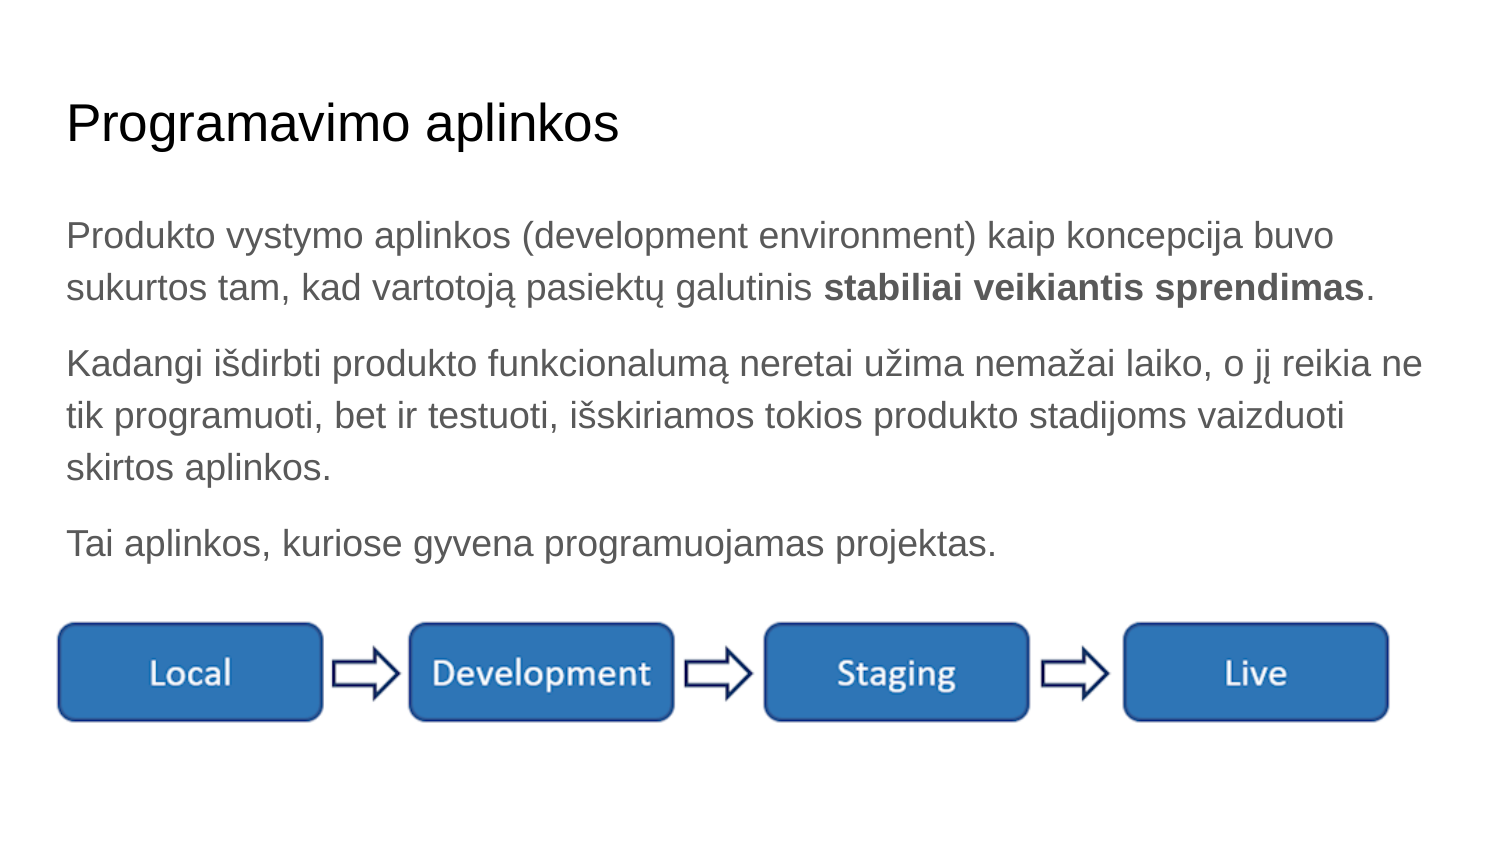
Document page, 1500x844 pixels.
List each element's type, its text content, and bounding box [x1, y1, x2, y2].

title Programavimo aplinkos [51, 72, 1449, 167]
list Produkto vystymo aplinkos (development environment) kaip koncepcija buvo sukurtos tam, kad vartotoją pasiektų galutinis stabiliai veikiantis sprendimas. Kadangi išdirbti produkto funkcionalumą neretai užima nemažai laiko, o jį reikia ne tik programuoti, bet ir testuoti, išskiriamos tokios produkto stadijoms vaizduoti skirtos aplinkos. Tai aplinkos, kuriose gyvena programuojamas projektas. [51, 189, 1449, 750]
picture [26, 588, 1425, 758]
